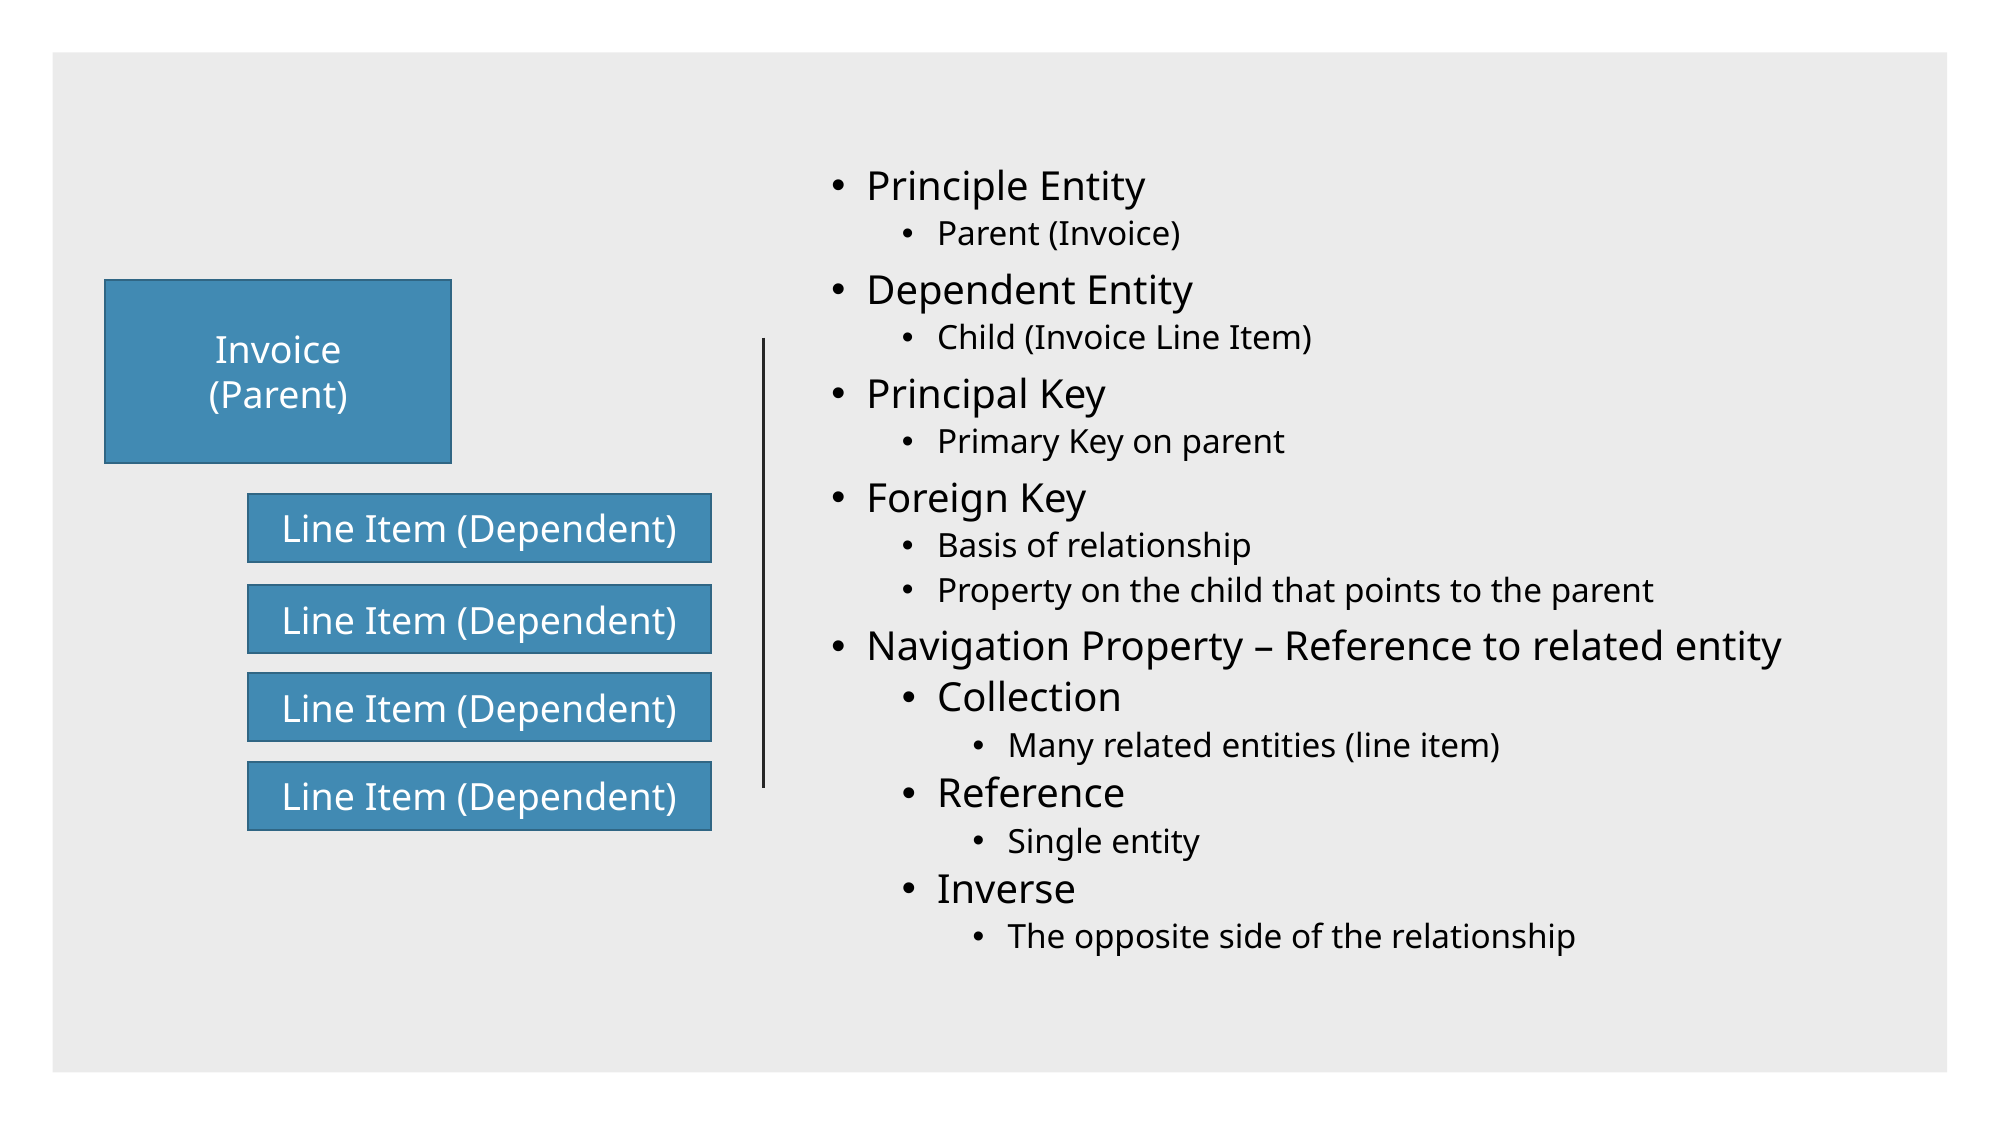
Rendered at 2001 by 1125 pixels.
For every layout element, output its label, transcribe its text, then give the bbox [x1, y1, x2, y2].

list Principle Entity Parent (Invoice) Dependent Entity Child (Invoice Line Item) Principal Key Primary Key on parent Foreign Key Basis of relationship Property on the child that points to the parent Navigation Property – Reference to related entity Collection Many related entities (line item) Reference Single entity Inverse The opposite side of the relationship [816, 158, 1863, 967]
text_box Line Item (Dependent) [247, 672, 712, 742]
text_box [52, 51, 1948, 1073]
text_box Line Item (Dependent) [247, 761, 712, 831]
text_box Invoice (Parent) [104, 279, 452, 464]
text_box Line Item (Dependent) [247, 493, 712, 563]
text_box Line Item (Dependent) [247, 584, 712, 654]
